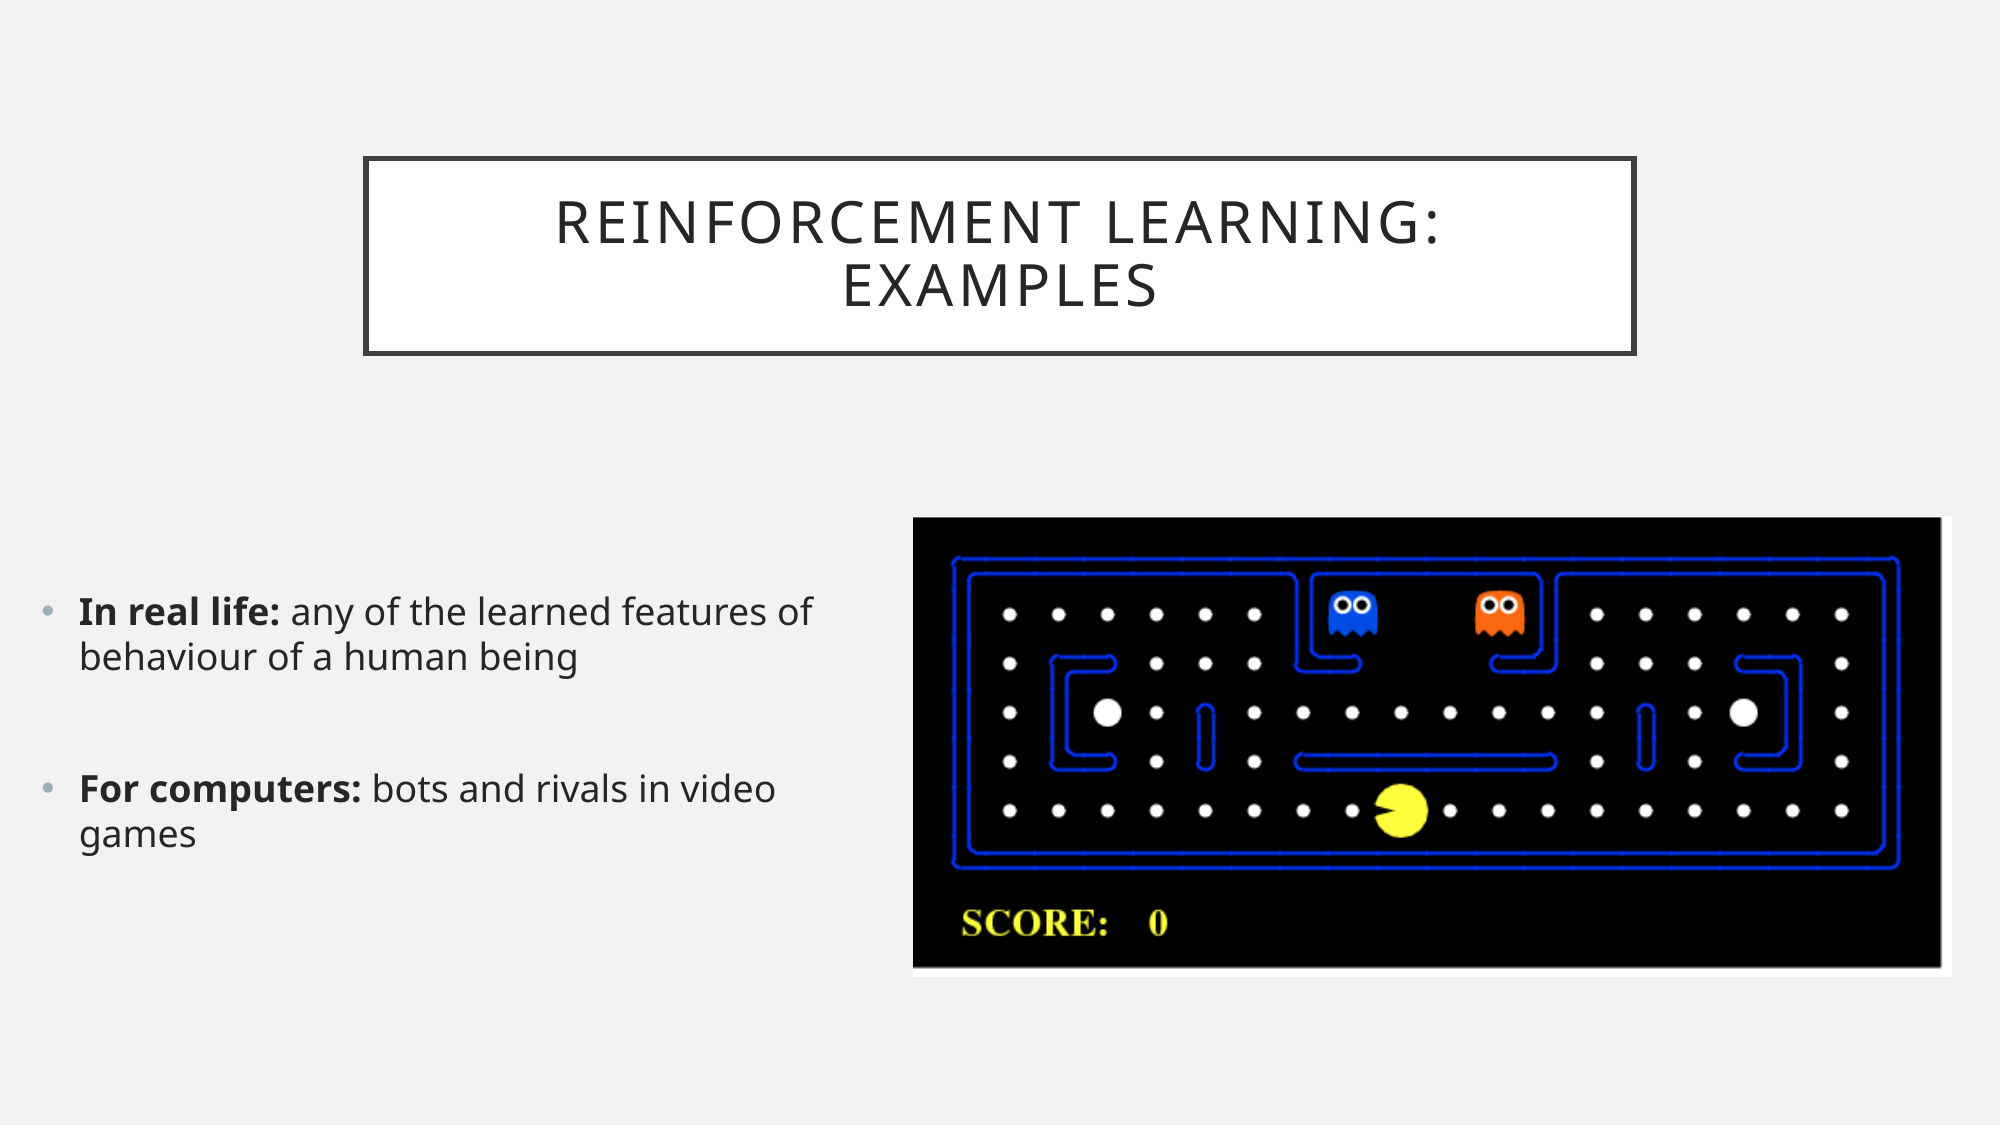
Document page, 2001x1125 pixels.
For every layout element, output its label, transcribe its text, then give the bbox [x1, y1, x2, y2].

picture [913, 516, 1952, 977]
title Reinforcement learning: examples [363, 156, 1637, 356]
list In real life: any of the learned features of behaviour of a human being For computers: bots and rivals in video games [26, 580, 914, 1090]
